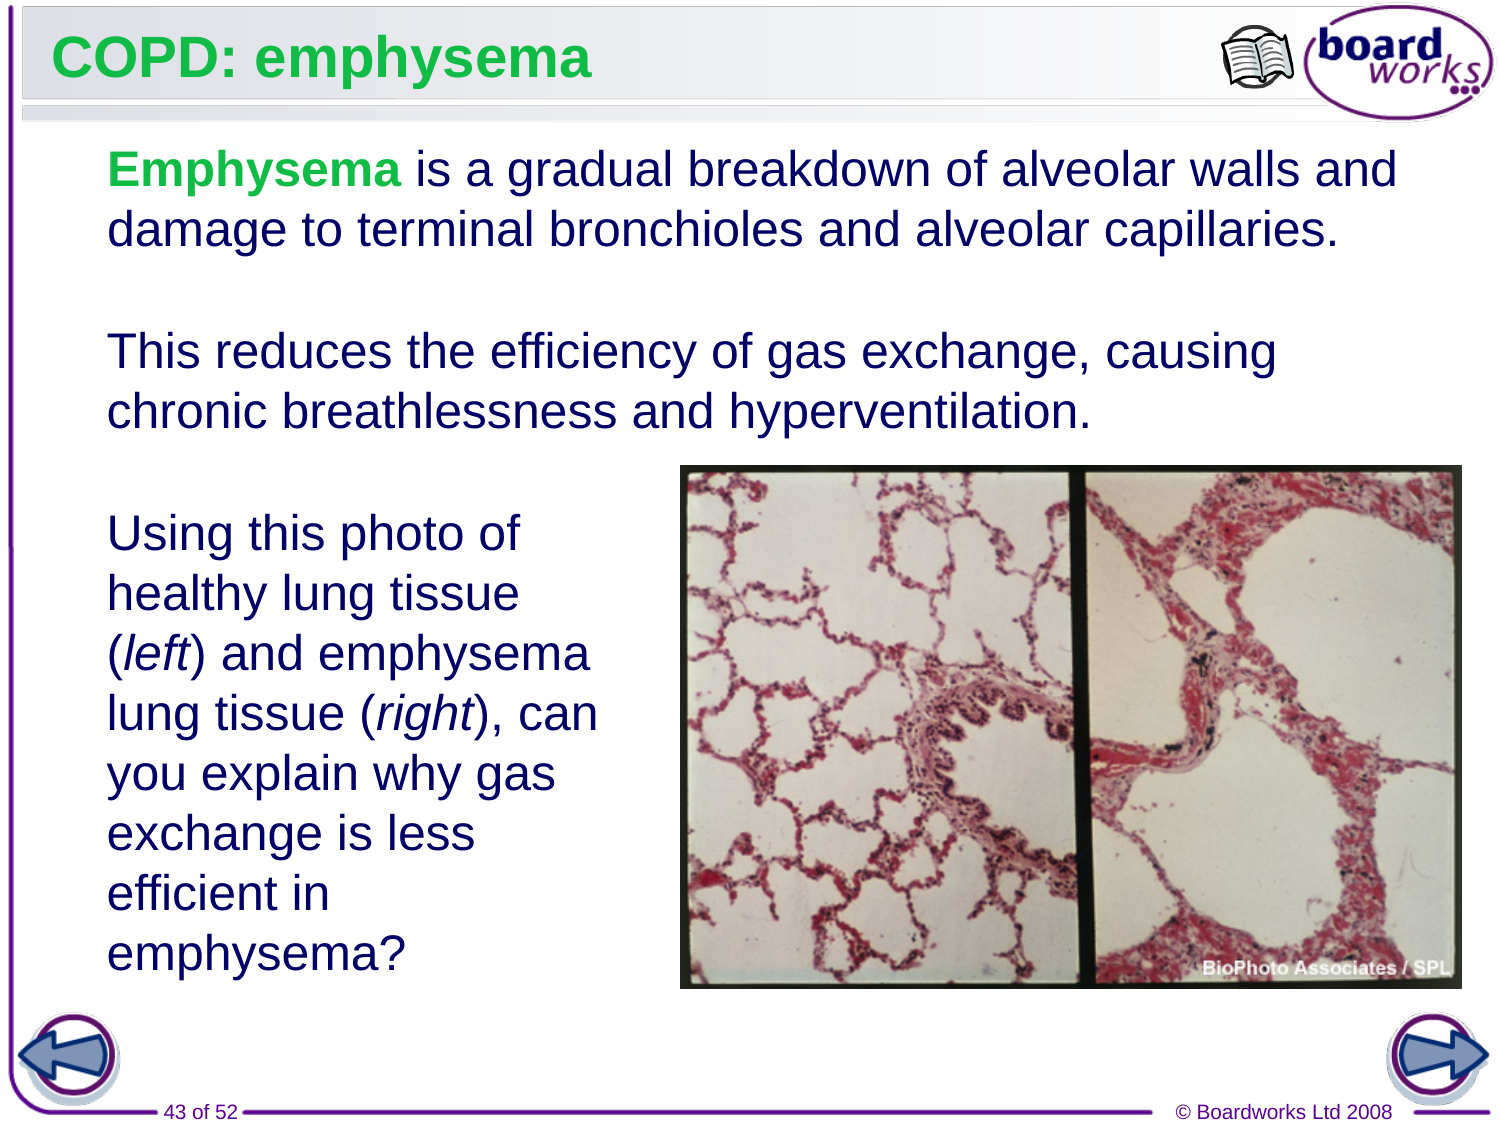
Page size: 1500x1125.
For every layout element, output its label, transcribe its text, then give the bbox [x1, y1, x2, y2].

picture [0, 0, 1500, 1125]
text_box Emphysema is a gradual breakdown of alveolar walls and damage to terminal bronchioles and alveolar capillaries. [92, 128, 1500, 264]
text_box This reduces the efficiency of gas exchange, causing chronic breathlessness and hyperventilation. [91, 310, 1424, 446]
title COPD: emphysema [36, 8, 1225, 100]
text_box Using this photo of healthy lung tissue (left) and emphysema lung tissue (right), can you explain why gas exchange is less efficient in emphysema? [91, 493, 634, 989]
